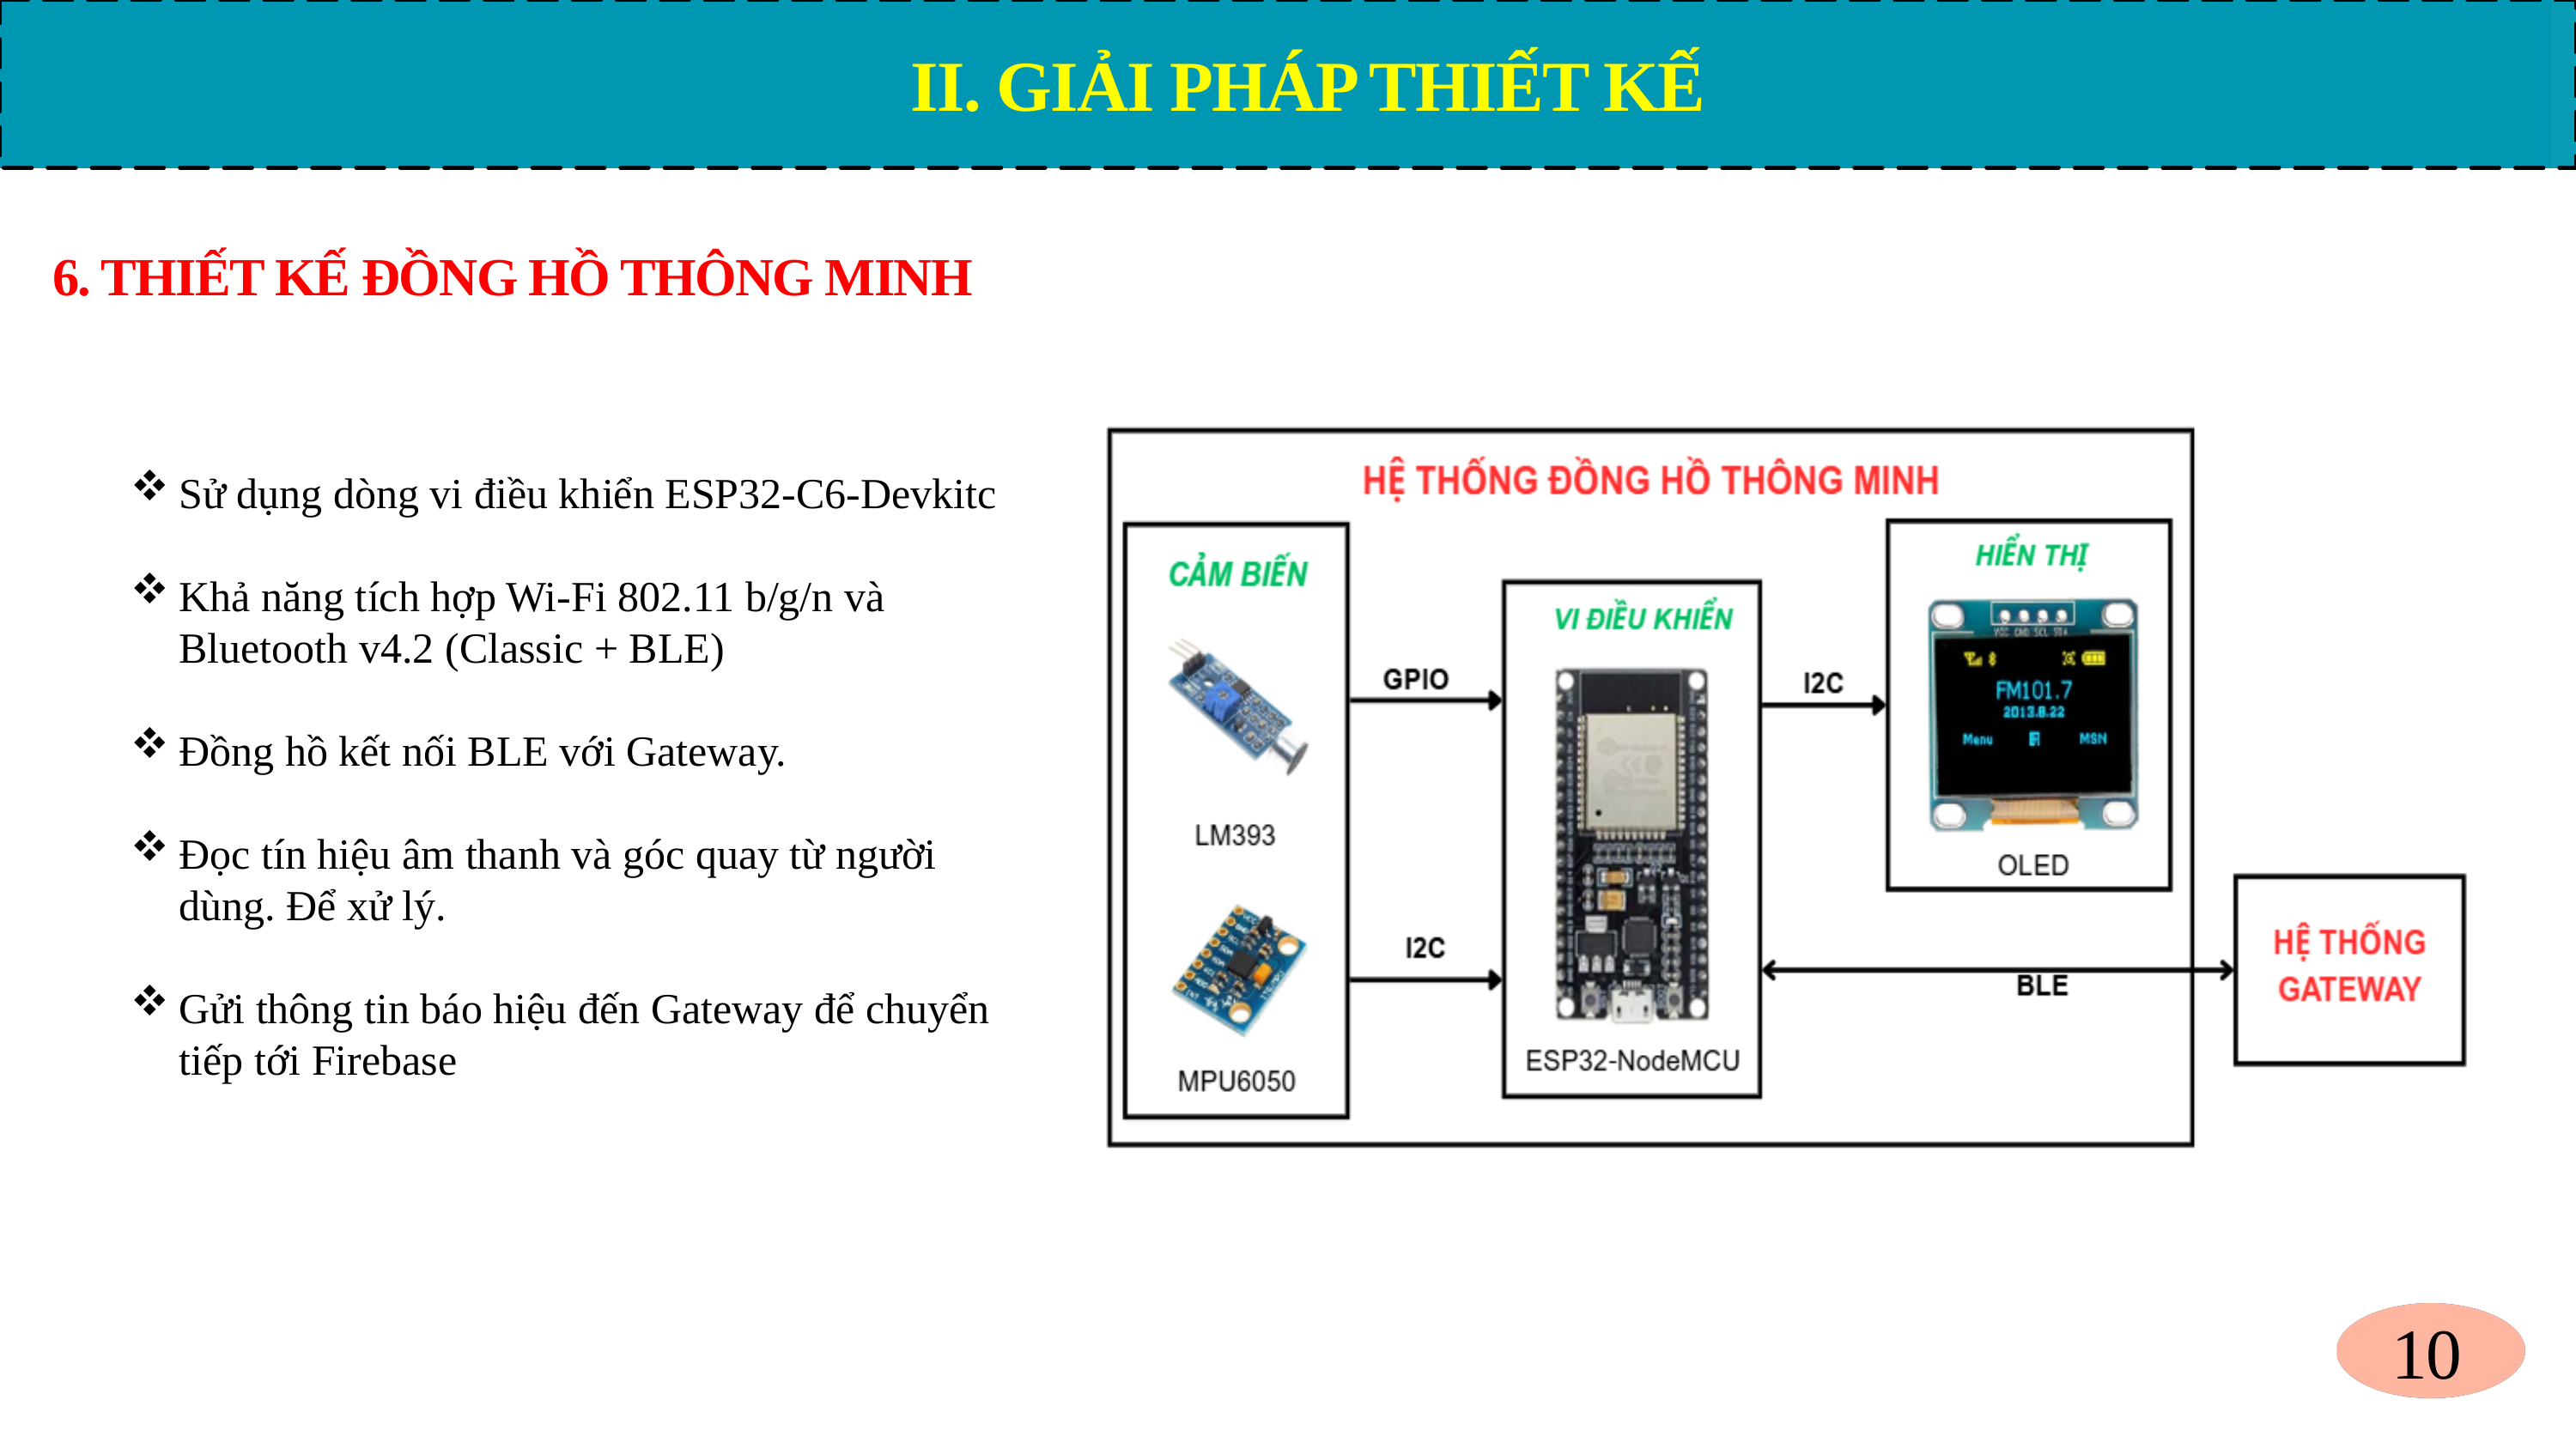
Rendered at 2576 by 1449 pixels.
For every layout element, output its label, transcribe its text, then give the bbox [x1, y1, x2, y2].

picture [1105, 423, 2470, 1154]
text_box II. GIẢI PHÁP THIẾT KẾ [910, 33, 1707, 126]
text_box 6. THIẾT KẾ ĐỒNG HỒ THÔNG MINH [0, 213, 1106, 307]
text_box [0, 0, 2576, 168]
text_box Sử dụng dòng vi điều khiển ESP32-C6-Devkitc Khả năng tích hợp Wi-Fi 802.11 b/g/n và Bluetooth v4.2 (Classic + BLE) Đồng hồ kết nối BLE với Gateway. Đọc tín hiệu âm thanh và góc quay từ người dùng. Để xử lý. Gửi thông tin báo hiệu đến Gateway để chuyển tiếp tới Firebase [118, 458, 1020, 1142]
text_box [2336, 1300, 2526, 1398]
